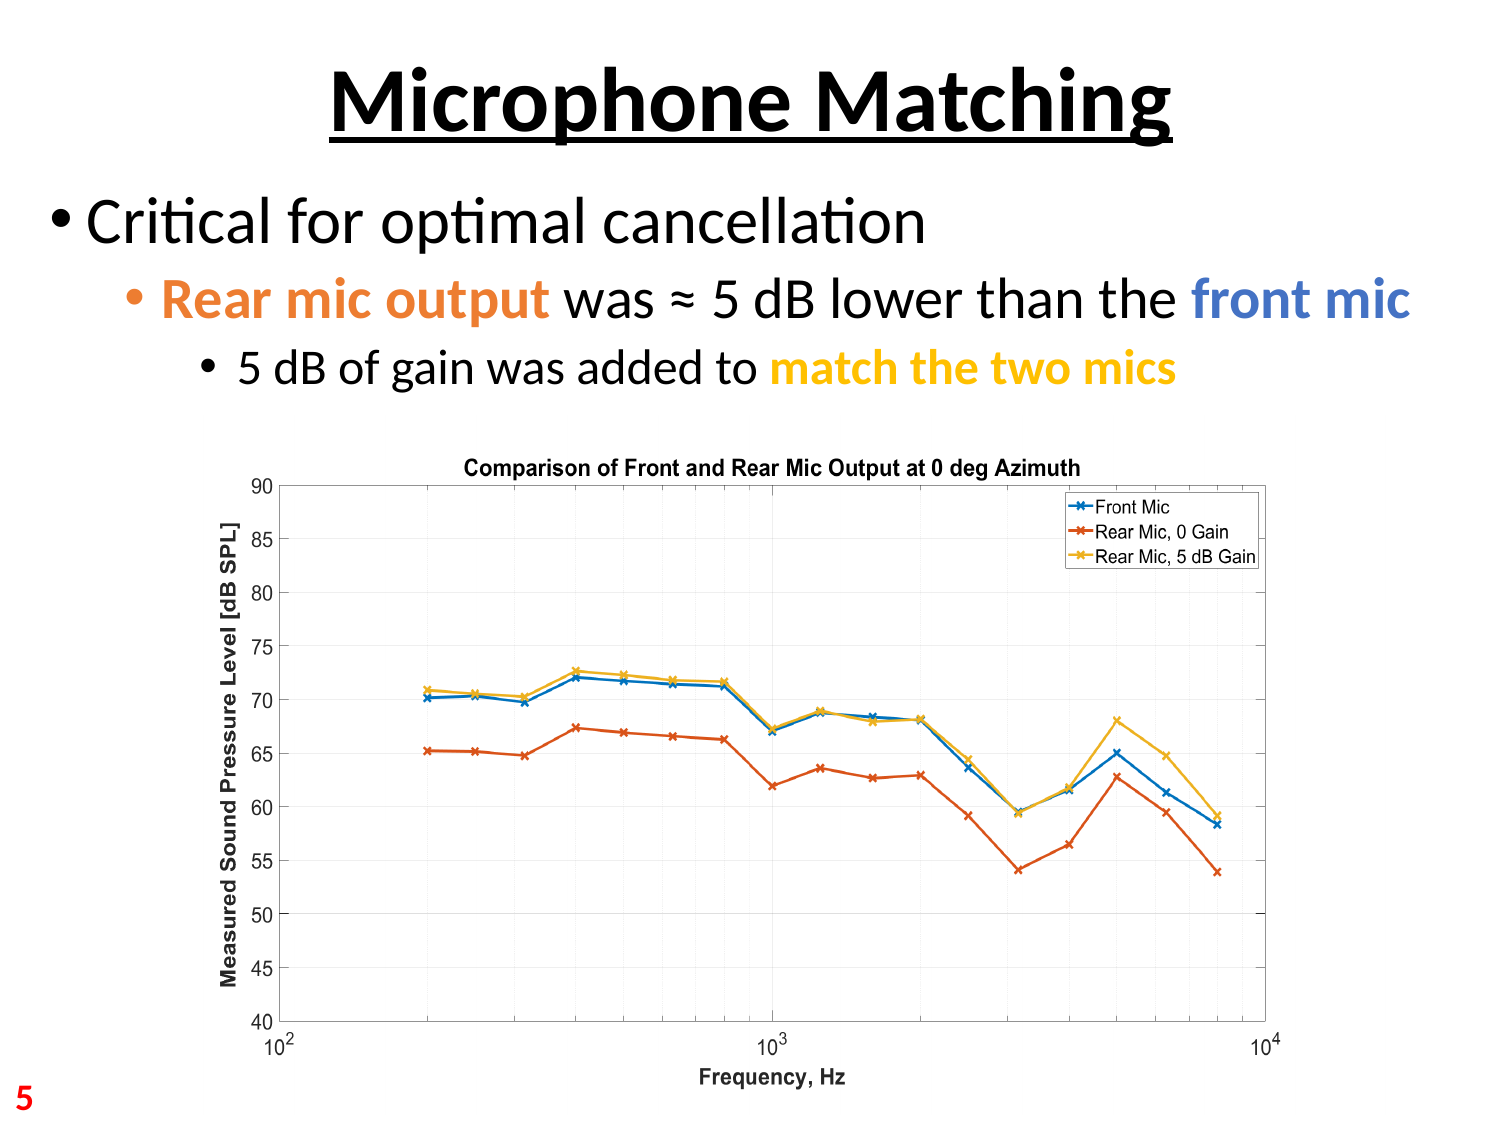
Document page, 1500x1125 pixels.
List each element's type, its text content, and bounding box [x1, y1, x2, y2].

picture [113, 415, 1386, 1115]
title Microphone Matching [35, 7, 1466, 196]
list Critical for optimal cancellation Rear mic output was ≈ 5 dB lower than the front mic 5 dB of gain was added to match the two mics [34, 178, 1465, 425]
slide_number 5 [0, 1065, 338, 1125]
